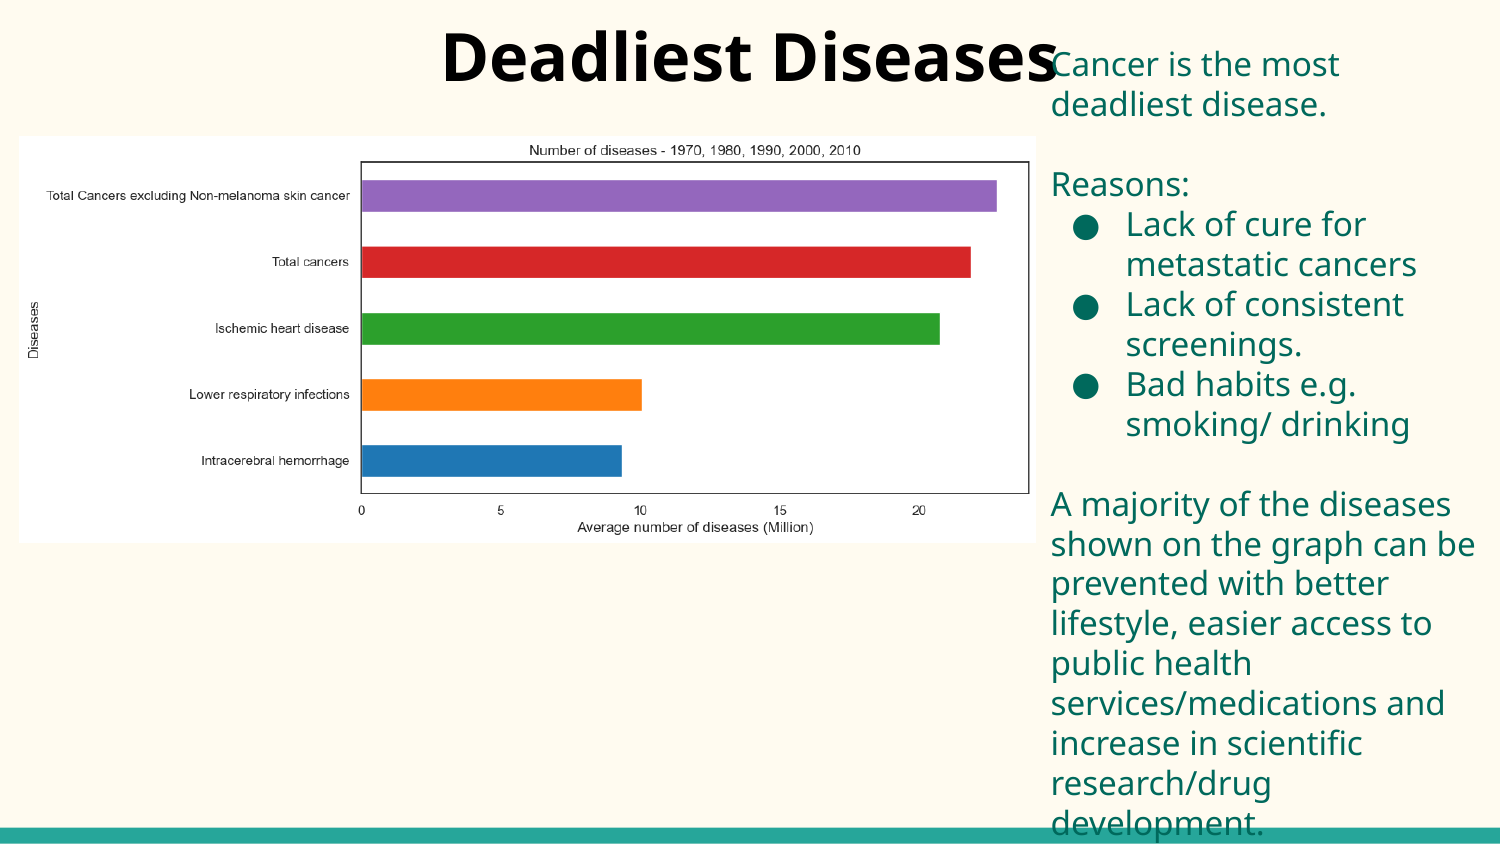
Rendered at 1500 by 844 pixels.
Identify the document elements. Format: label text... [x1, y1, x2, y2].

text_box Deadliest Diseases [0, 0, 1500, 110]
text_box Cancer is the most deadliest disease. Reasons: Lack of cure for metastatic cancers Lack of consistent screenings. Bad habits e.g. smoking/ drinking A majority of the diseases shown on the graph can be prevented with better lifestyle, easier access to public health services/medications and increase in scientific research/drug development. [1035, 28, 1500, 827]
picture [19, 135, 1036, 544]
